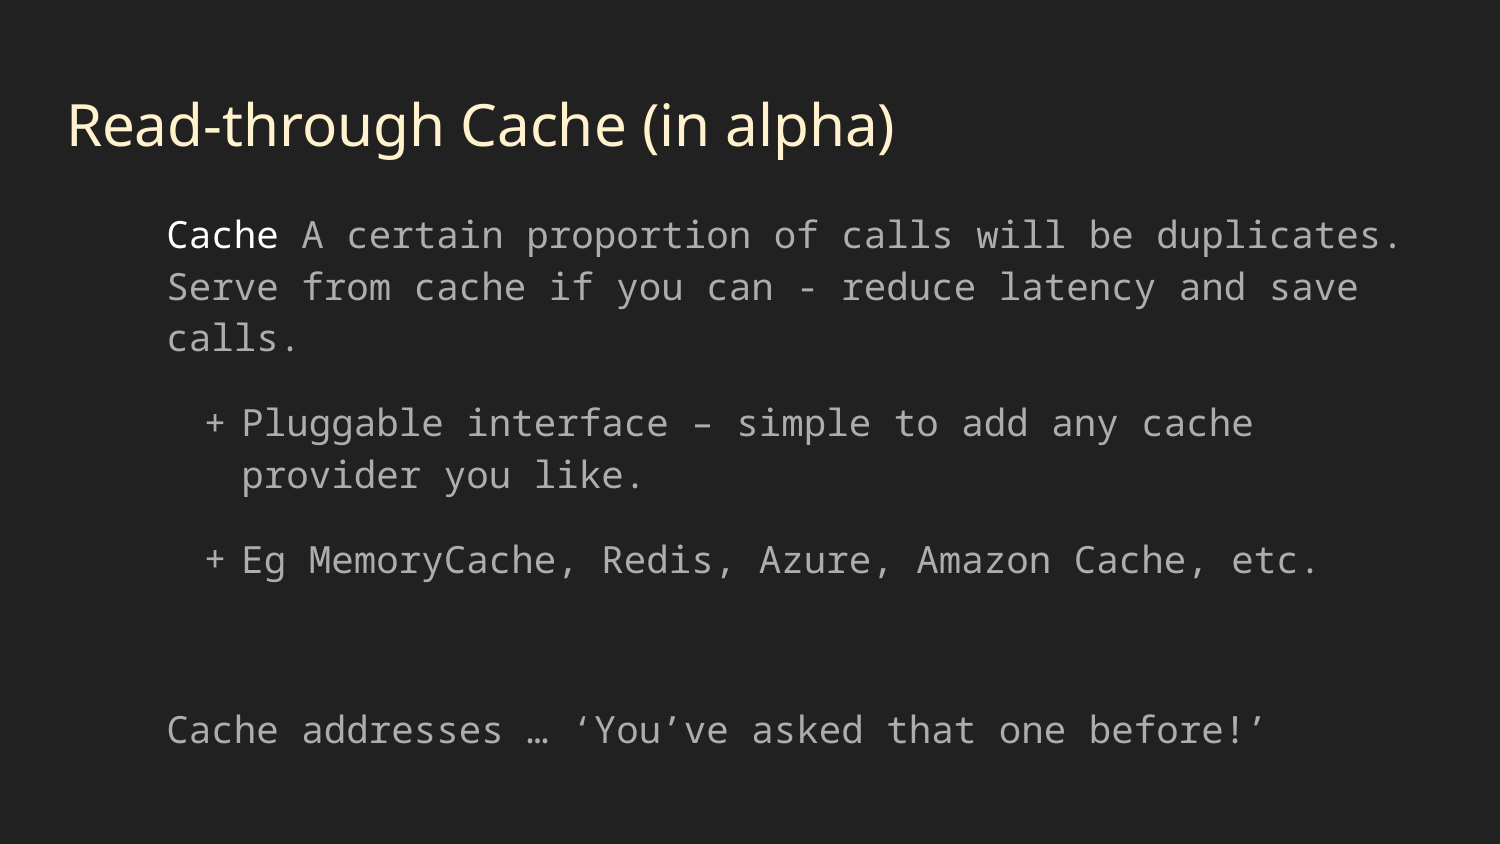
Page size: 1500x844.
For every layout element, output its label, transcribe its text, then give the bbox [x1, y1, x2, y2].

title Read-through Cache (in alpha) [51, 72, 1449, 167]
list Cache A certain proportion of calls will be duplicates. Serve from cache if you can - reduce latency and save calls. Pluggable interface – simple to add any cache provider you like. Eg MemoryCache, Redis, Azure, Amazon Cache, etc. Cache addresses … ‘You’ve asked that one before!’ [151, 189, 1449, 750]
